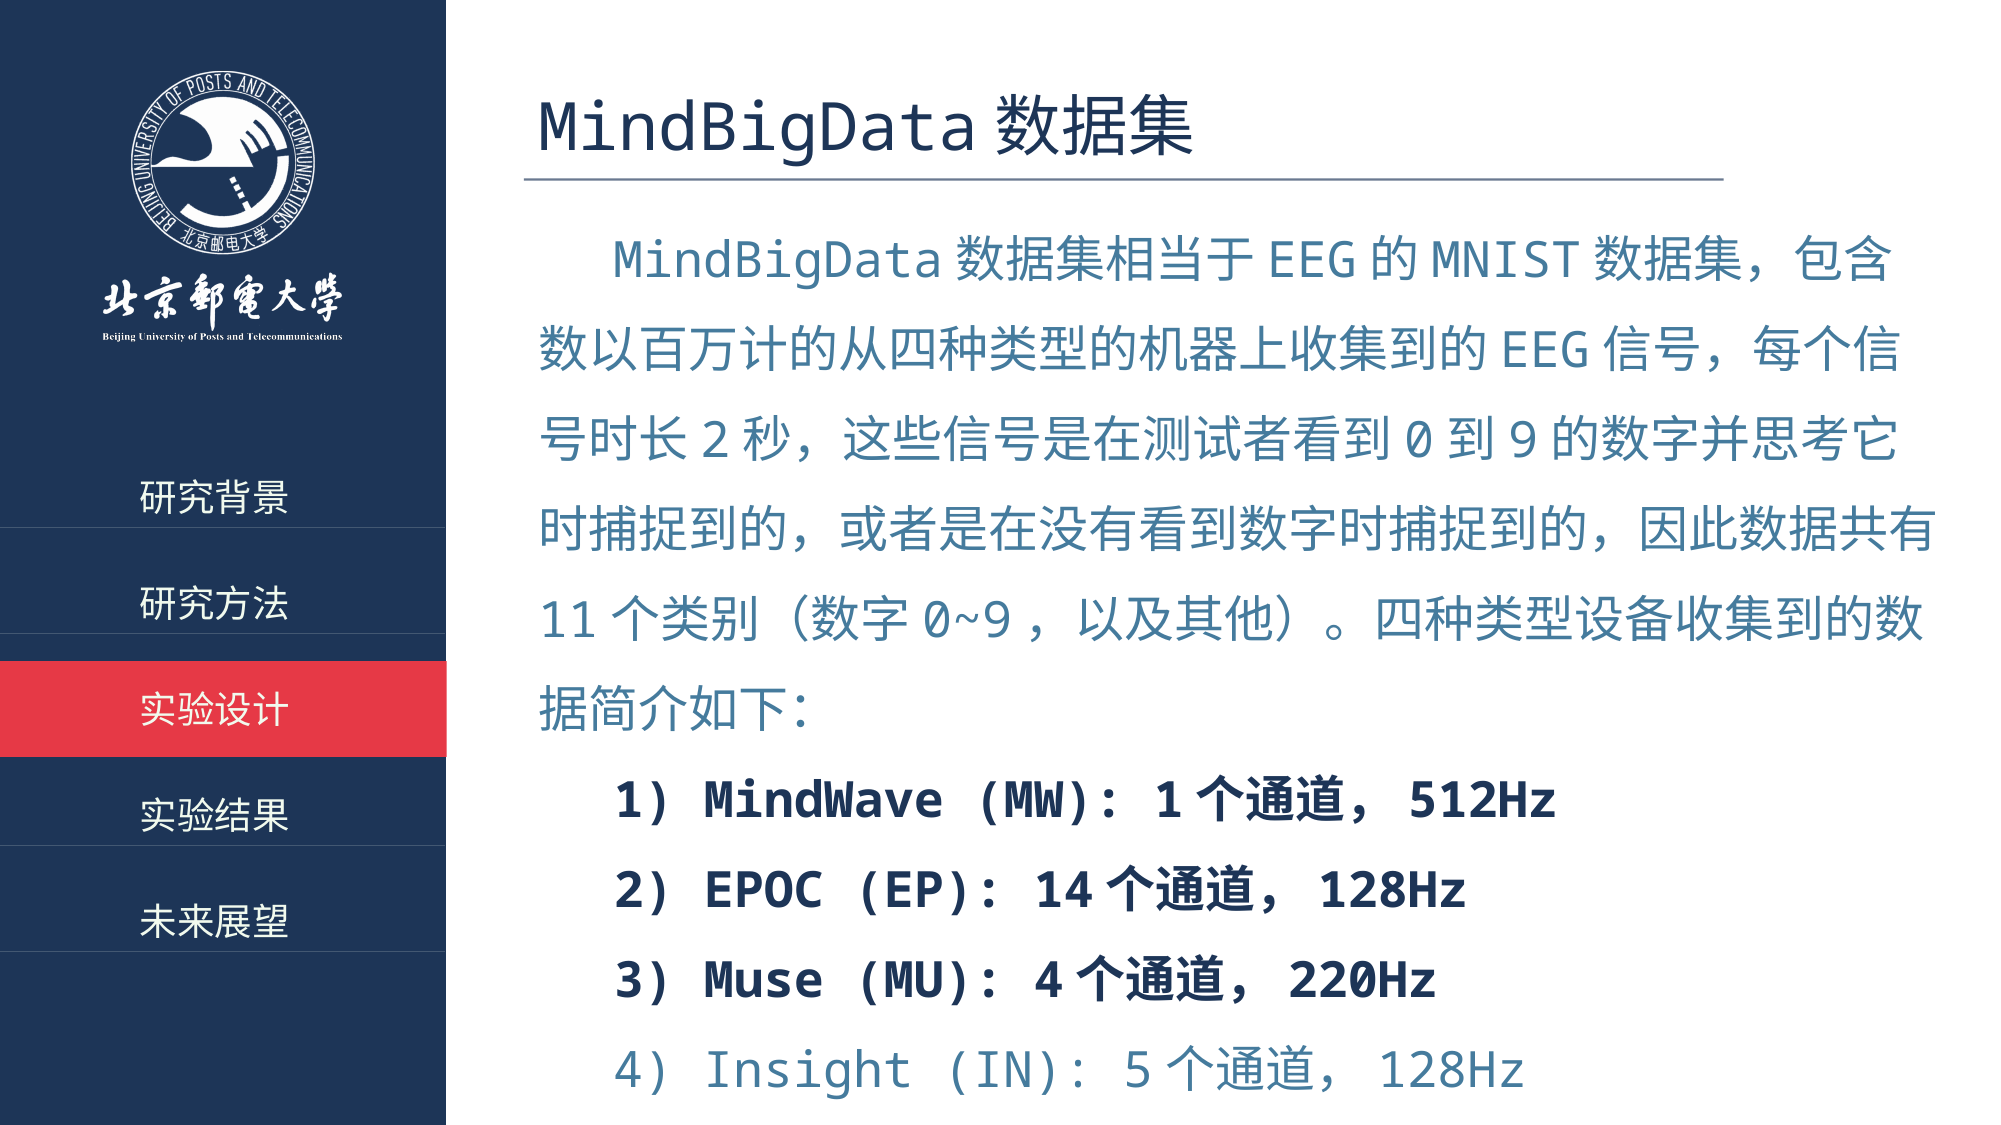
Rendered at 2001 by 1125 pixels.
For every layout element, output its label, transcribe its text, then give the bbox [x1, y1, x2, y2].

list MindBigData数据集相当于EEG的MNIST数据集，包含数以百万计的从四种类型的机器上收集到的EEG信号，每个信号时长2秒，这些信号是在测试者看到0到9的数字并思考它时捕捉到的，或者是在没有看到数字时捕捉到的，因此数据共有11个类别（数字0~9，以及其他）。四种类型设备收集到的数据简介如下： 1) MindWave (MW): 1个通道，512Hz 2) EPOC (EP): 14个通道，128Hz 3) Muse (MU): 4个通道，220Hz 4) Insight (IN): 5个通道，128Hz [524, 190, 1958, 1091]
title MindBigData数据集 [524, 66, 1476, 173]
picture [54, 40, 391, 377]
